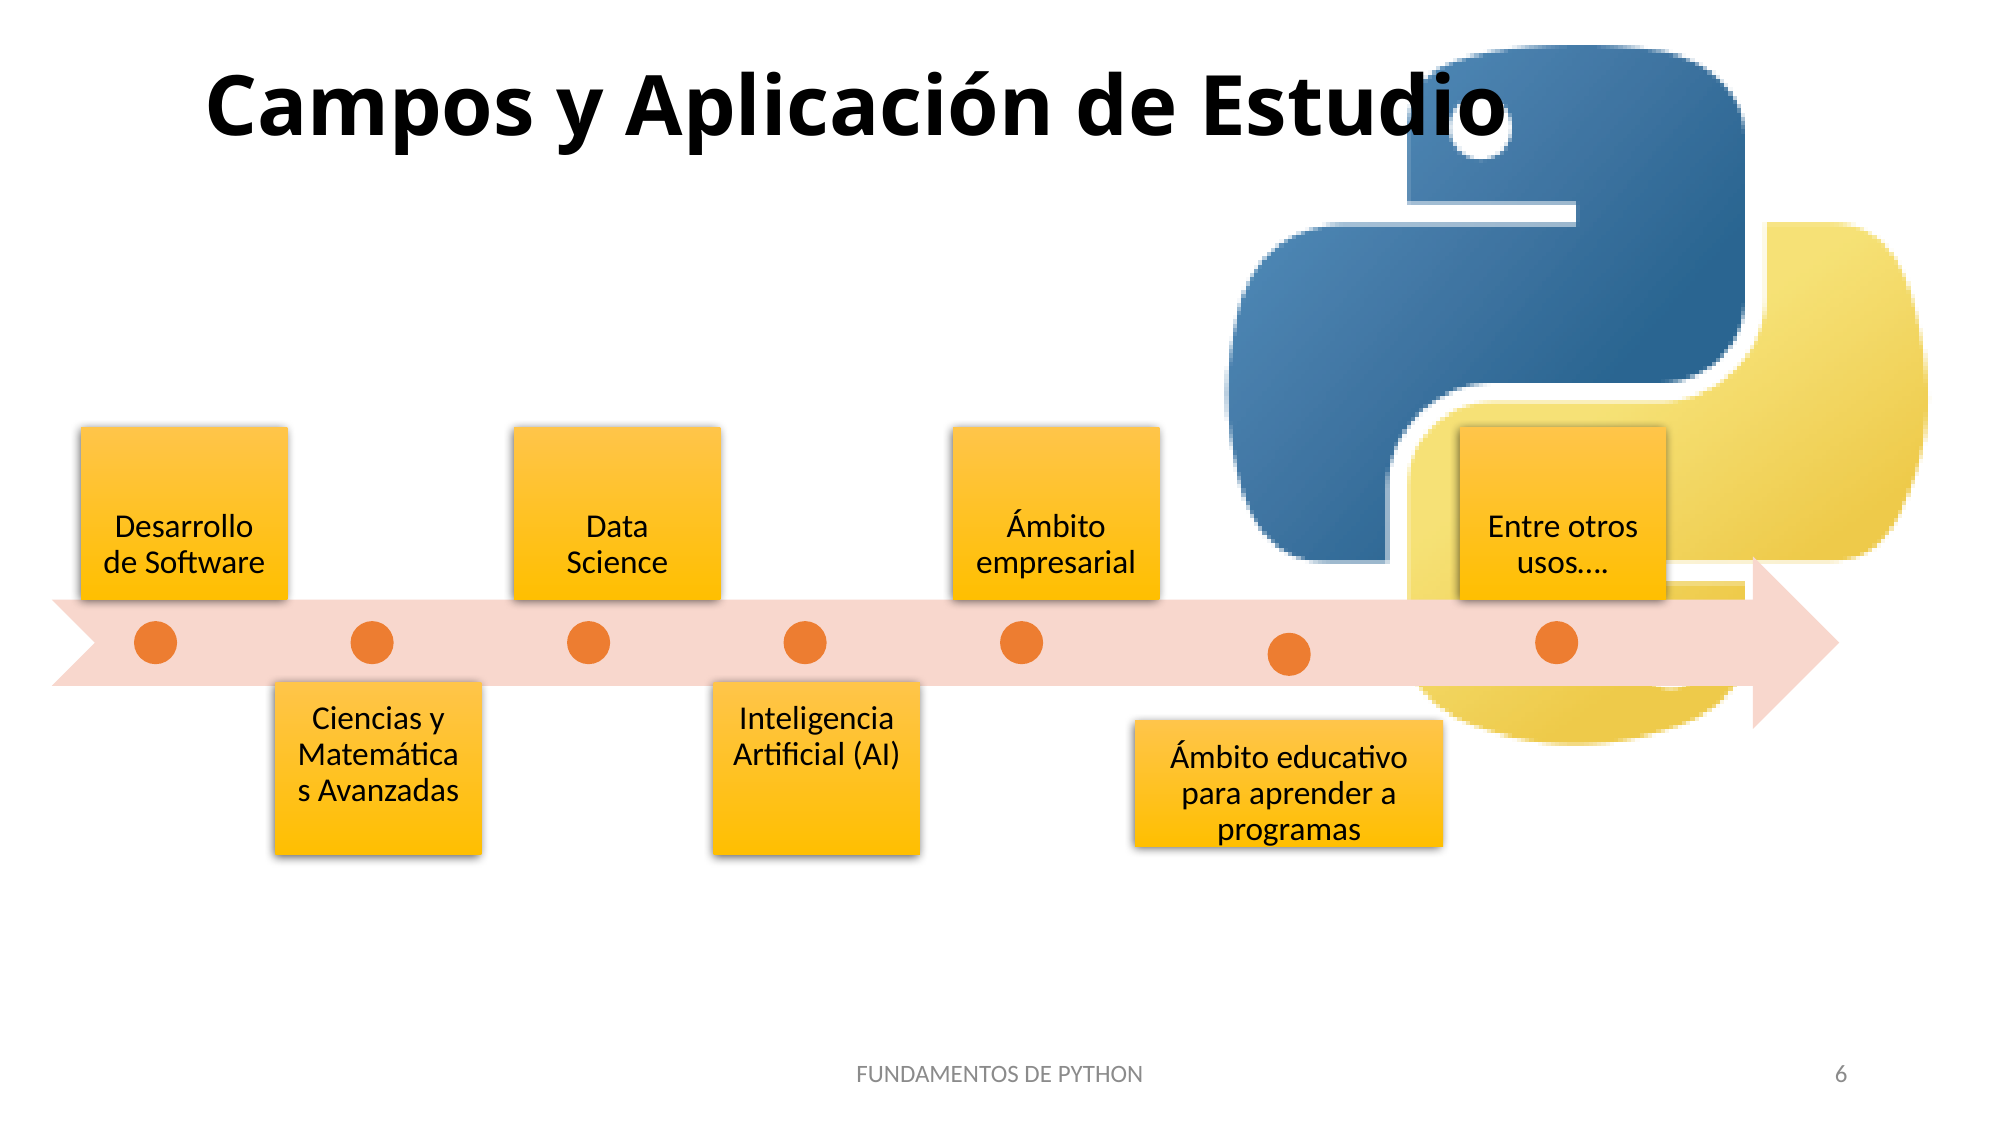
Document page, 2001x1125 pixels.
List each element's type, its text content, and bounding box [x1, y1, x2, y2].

title Campos y Aplicación de Estudio [189, 70, 1025, 147]
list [51, 427, 1840, 859]
slide_number 6 [1412, 1042, 1863, 1103]
picture [1025, 0, 2000, 773]
footer FUNDAMENTOS DE PYTHON [662, 1042, 1338, 1103]
